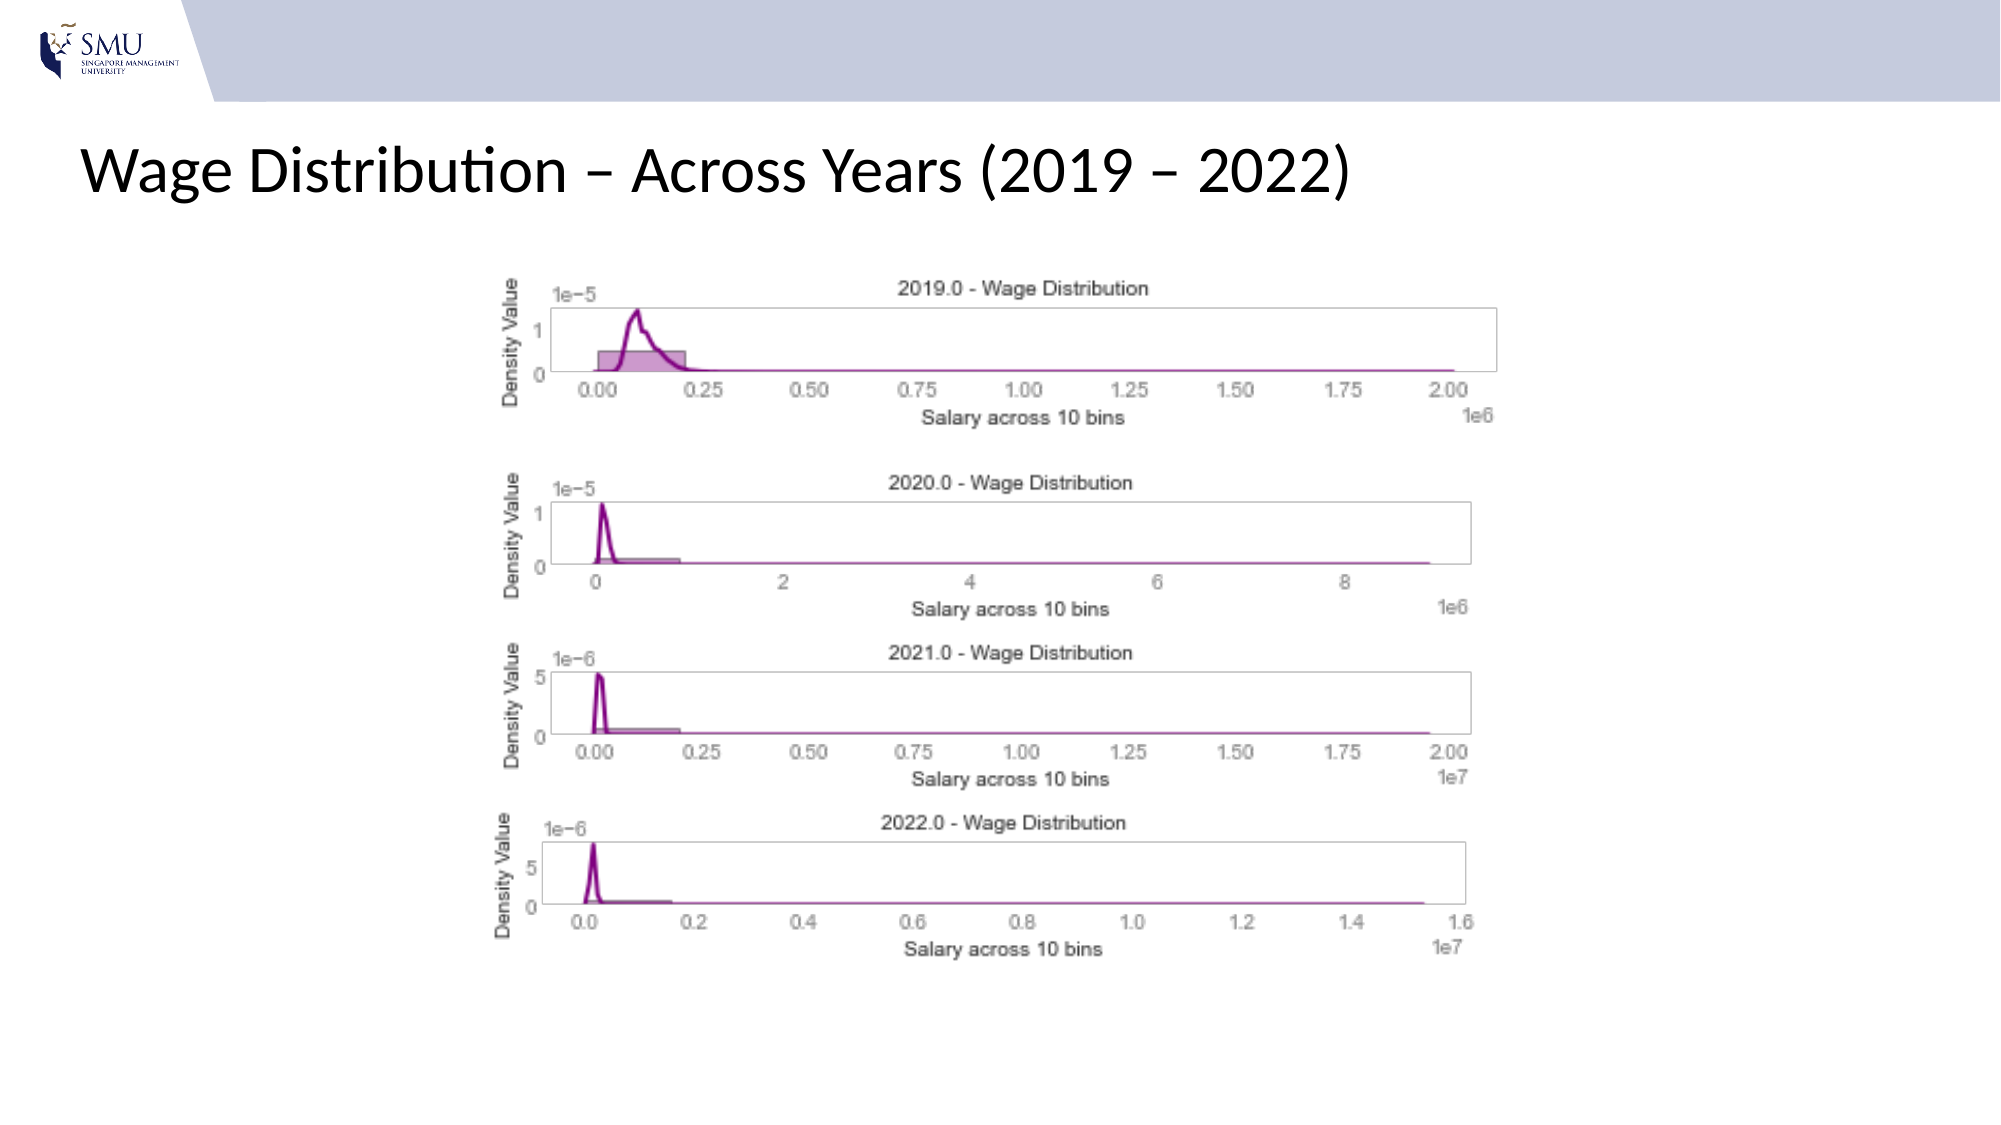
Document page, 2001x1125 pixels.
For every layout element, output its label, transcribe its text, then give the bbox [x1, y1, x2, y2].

picture [0, 0, 211, 102]
picture [483, 457, 1491, 973]
picture [490, 262, 1510, 442]
title Wage Distribution – Across Years (2019 – 2022) [80, 134, 1806, 353]
